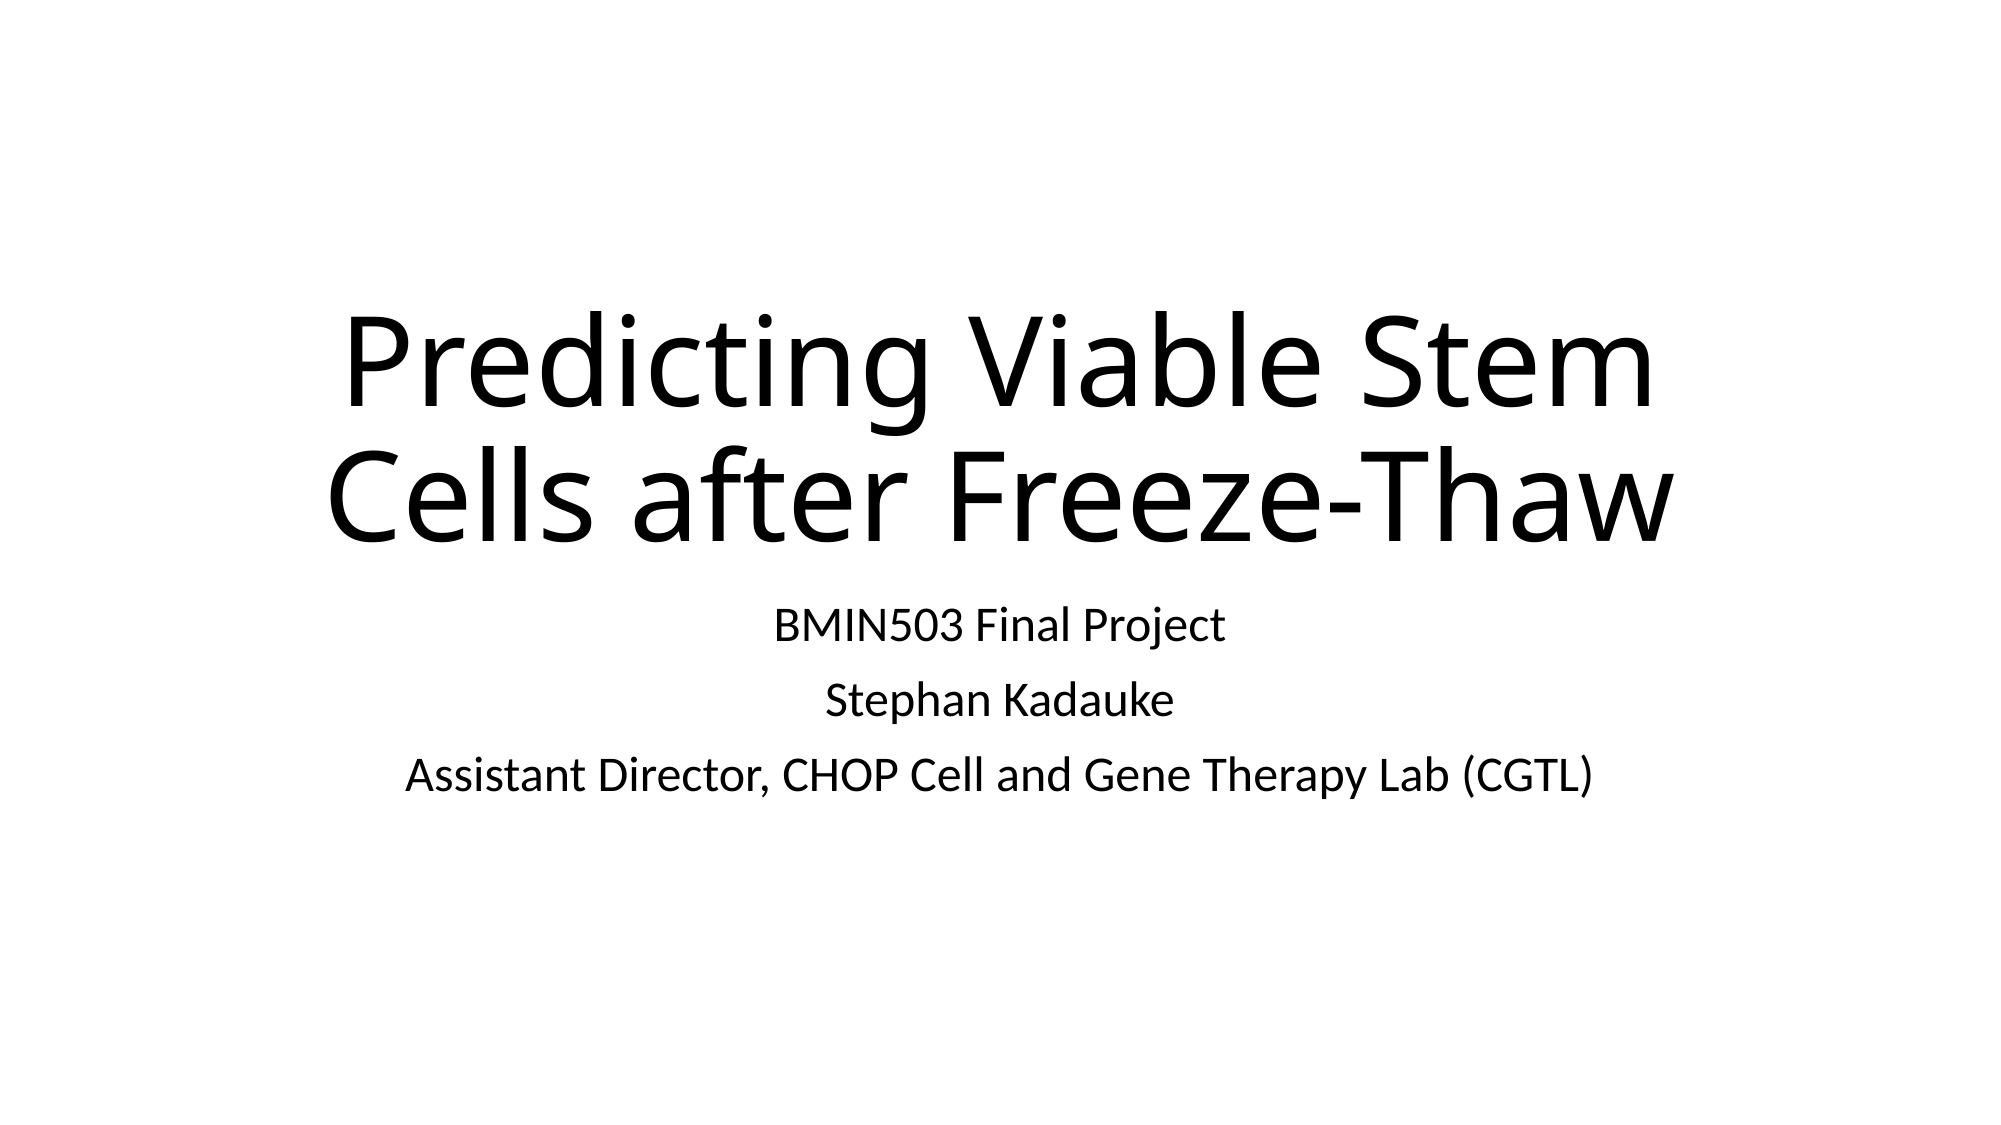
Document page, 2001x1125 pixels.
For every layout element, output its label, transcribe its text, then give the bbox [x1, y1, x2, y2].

subtitle BMIN503 Final Project Stephan Kadauke Assistant Director, CHOP Cell and Gene Therapy Lab (CGTL) [249, 590, 1750, 863]
title Predicting Viable Stem Cells after Freeze-Thaw [249, 184, 1750, 576]
